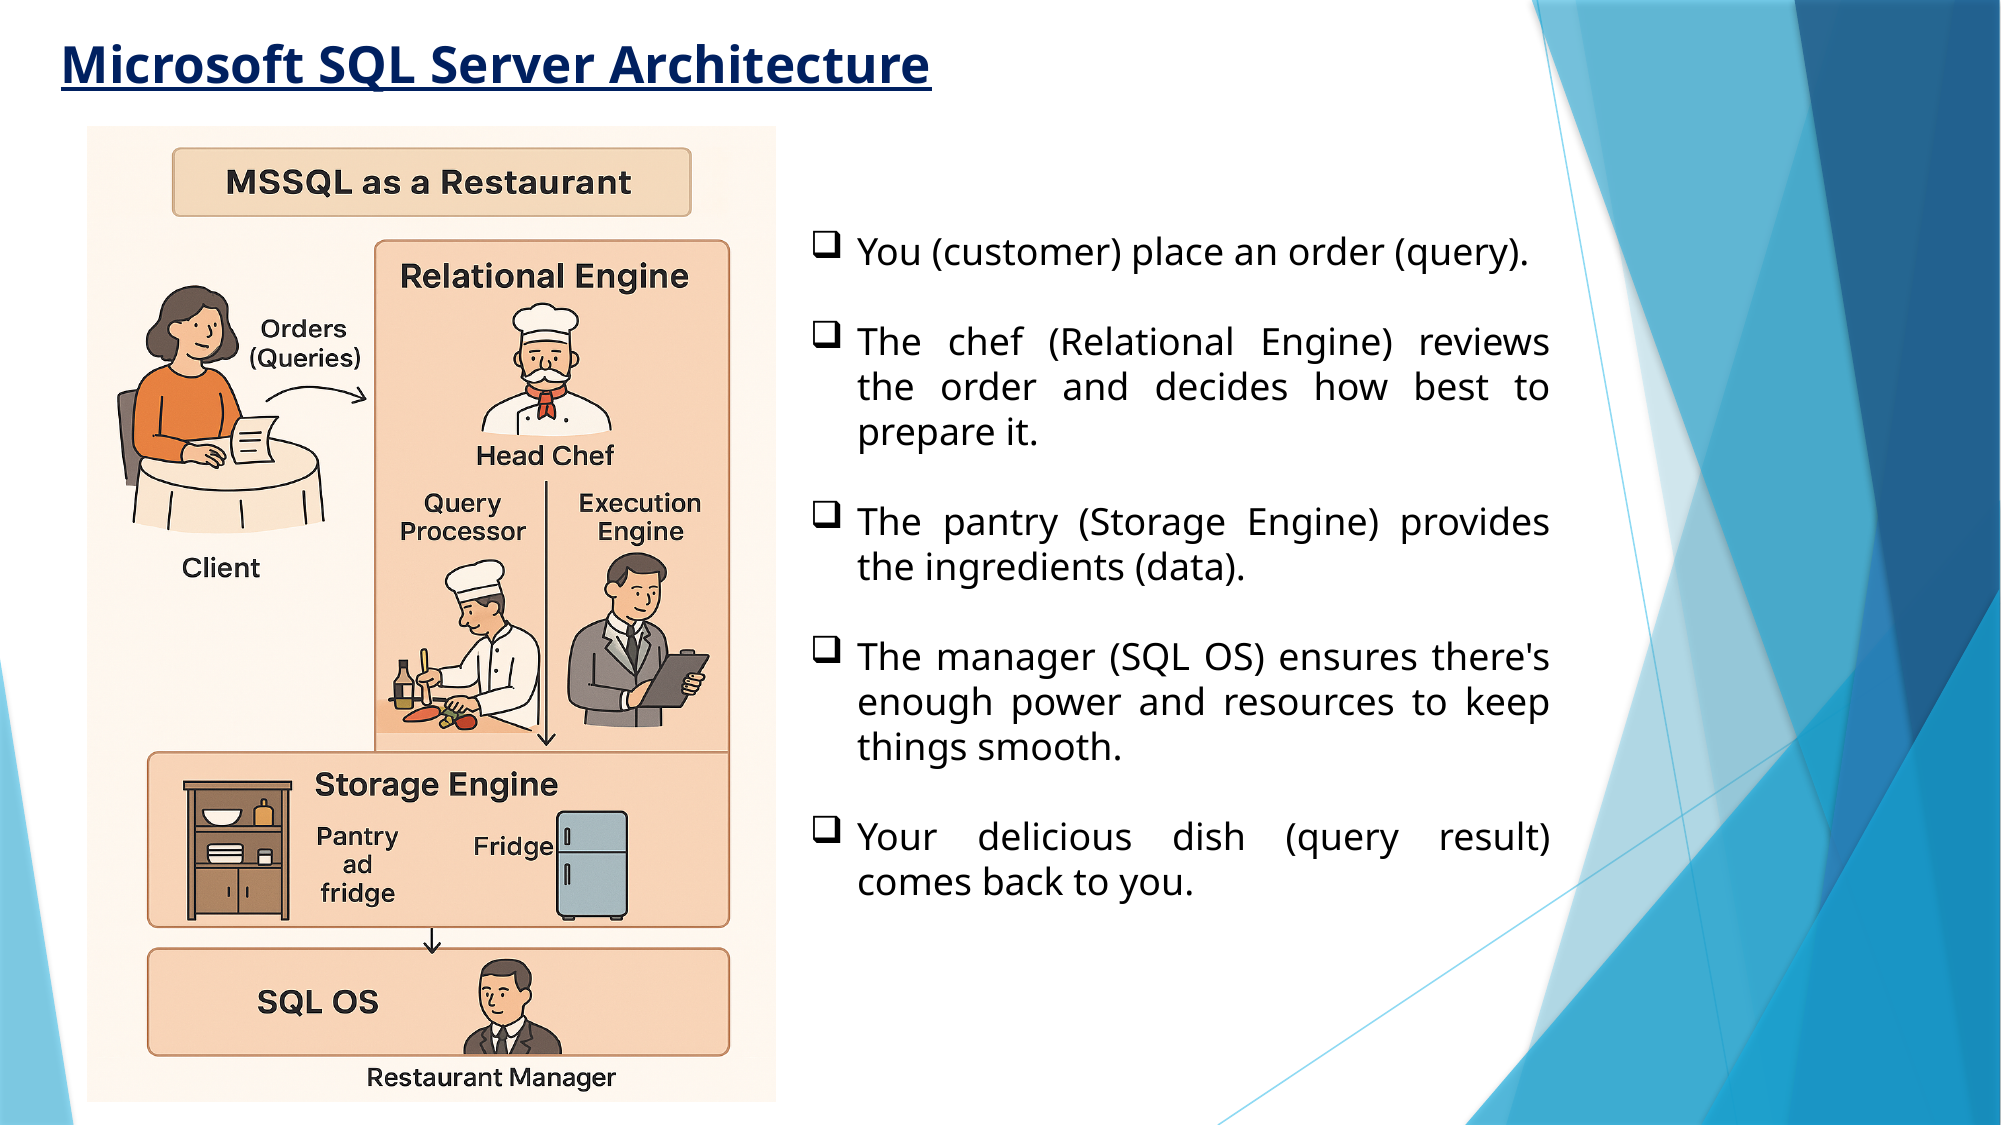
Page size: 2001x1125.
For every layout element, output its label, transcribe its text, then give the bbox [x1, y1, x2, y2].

text_box You (customer) place an order (query). The chef (Relational Engine) reviews the order and decides how best to prepare it. The pantry (Storage Engine) provides the ingredients (data). The manager (SQL OS) ensures there's enough power and resources to keep things smooth. Your delicious dish (query result) comes back to you. [795, 220, 1566, 910]
title Microsoft SQL Server Architecture [45, 24, 953, 105]
picture [86, 125, 776, 1102]
